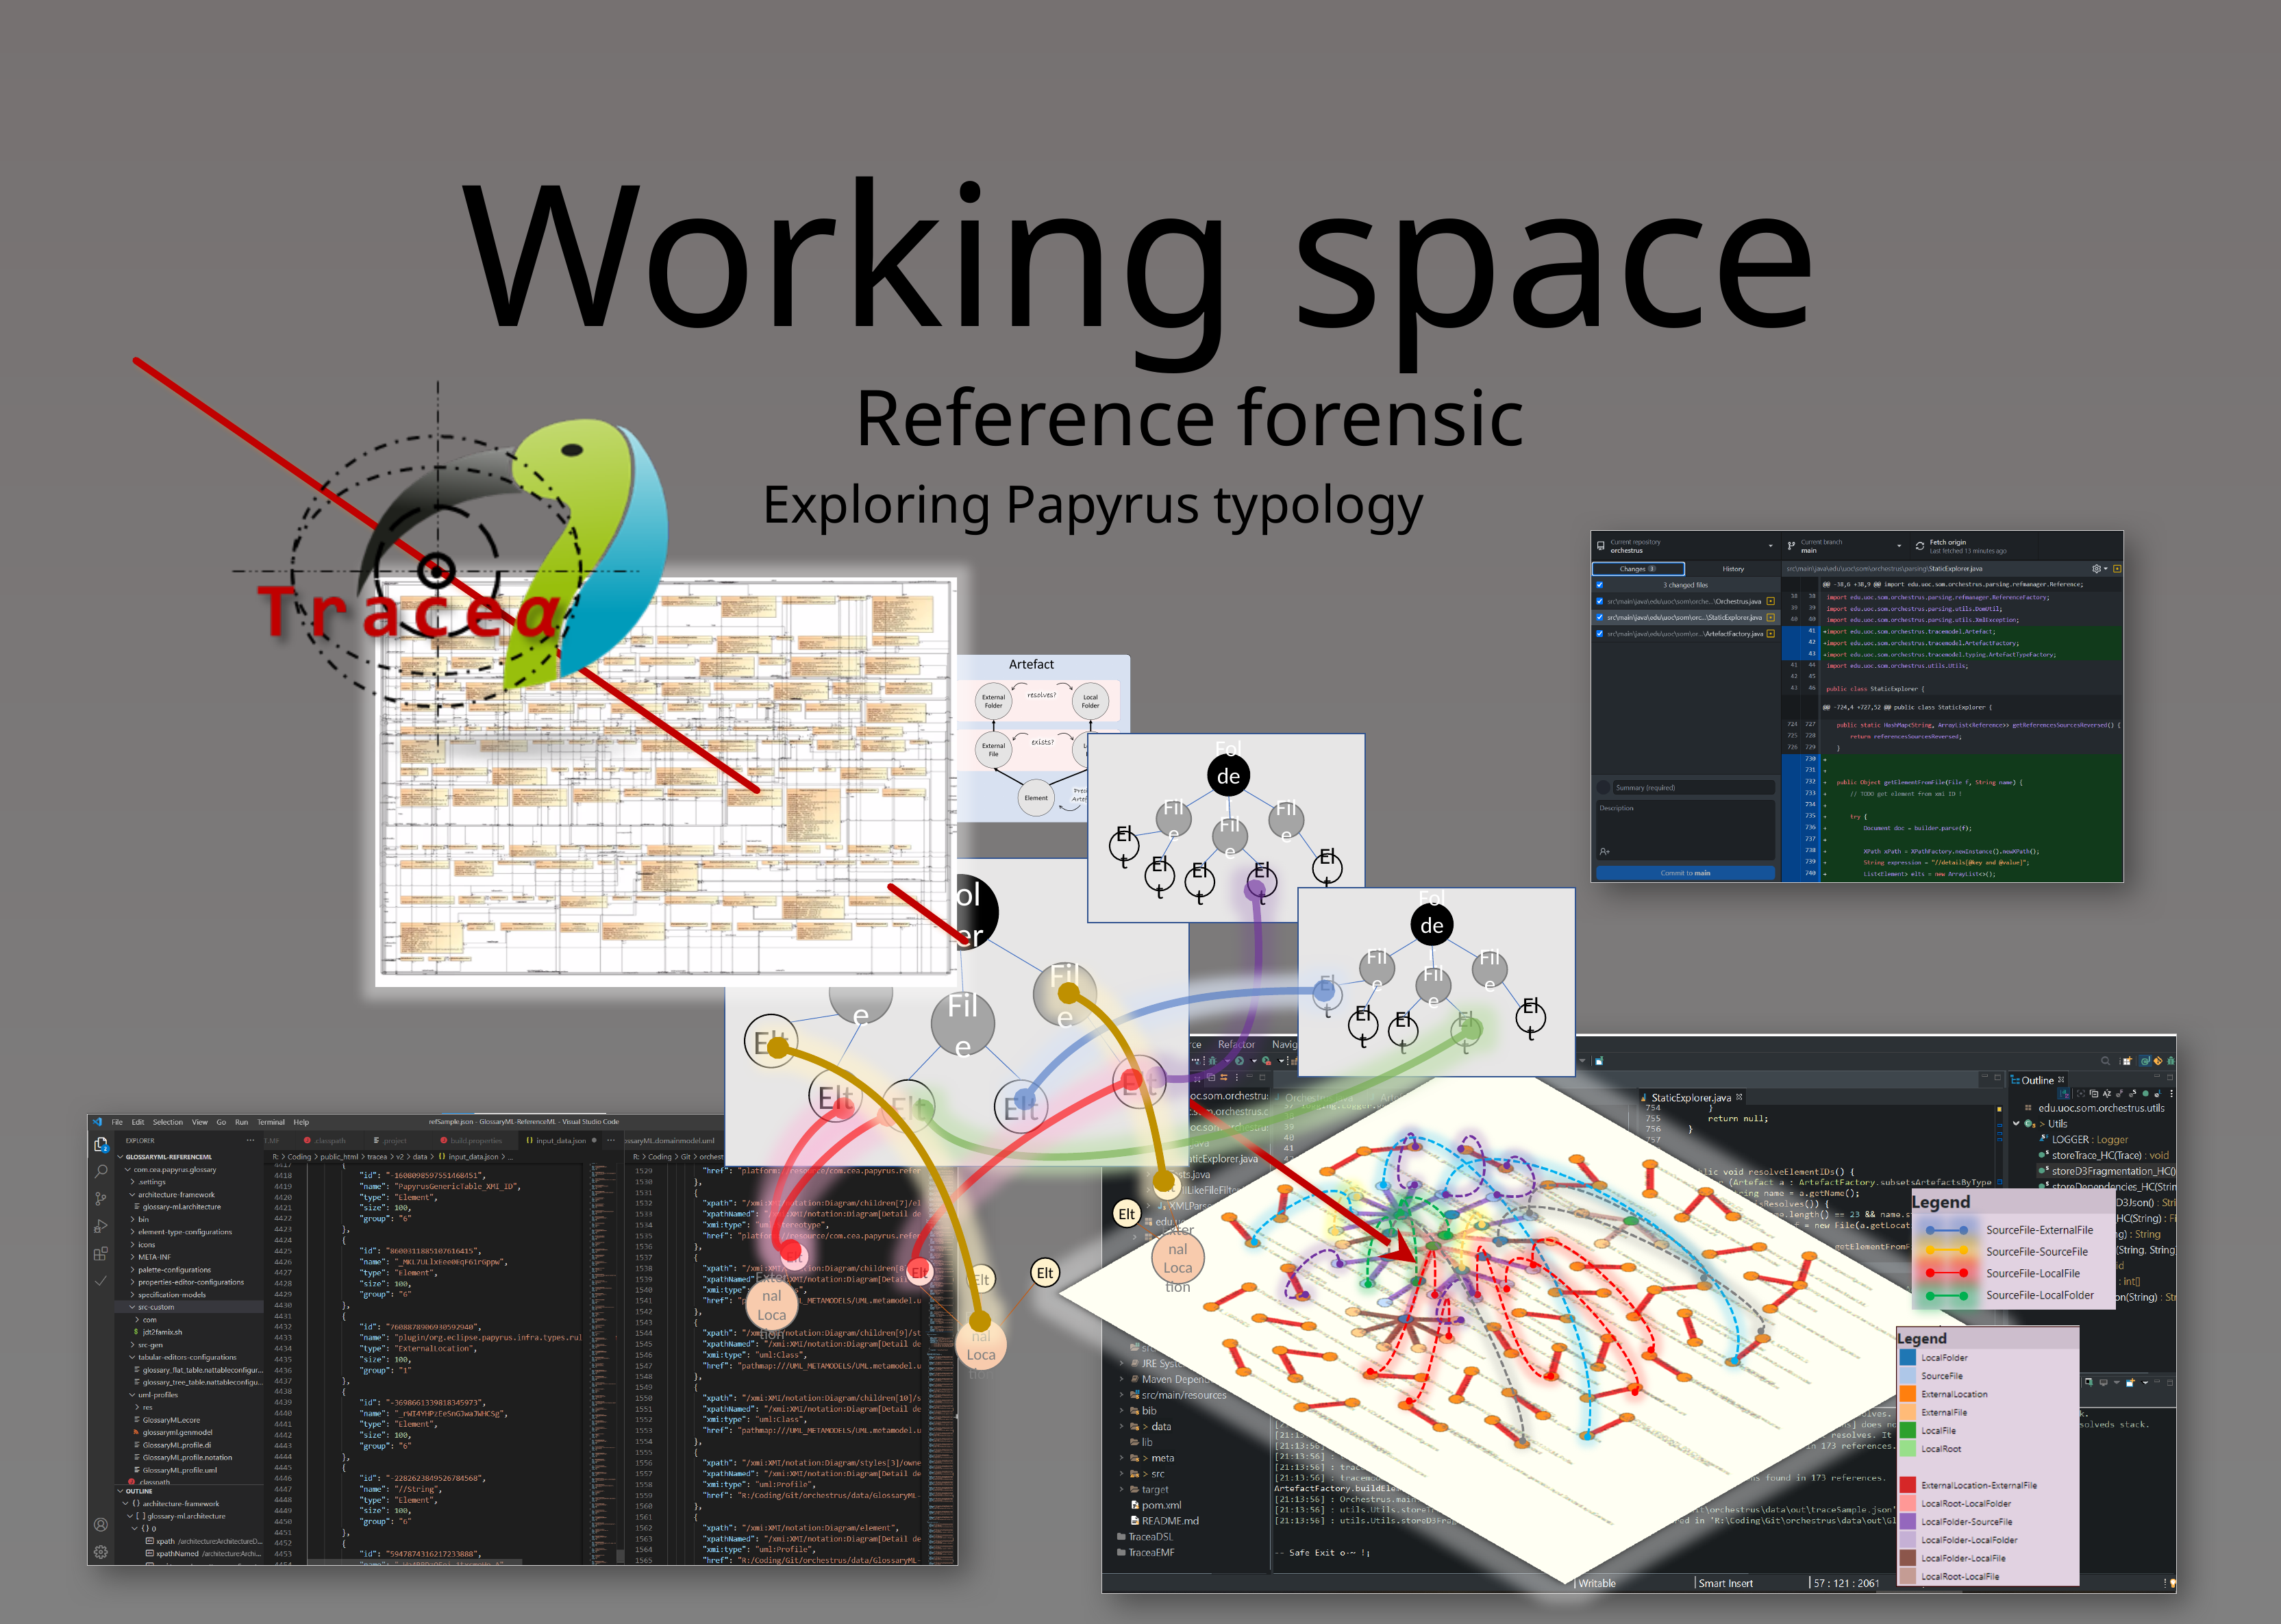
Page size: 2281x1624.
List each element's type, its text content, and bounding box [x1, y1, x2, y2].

picture [201, 368, 1131, 987]
text_box Exploring Papyrus typology [757, 449, 1435, 563]
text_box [725, 733, 1575, 1371]
text_box Reference forensic [745, 286, 1536, 555]
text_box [890, 886, 966, 942]
title Working space [156, 212, 2124, 313]
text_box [136, 360, 757, 790]
picture [87, 1113, 958, 1566]
picture [1036, 1010, 2177, 1597]
picture [1591, 530, 2124, 883]
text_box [1912, 1188, 2116, 1310]
